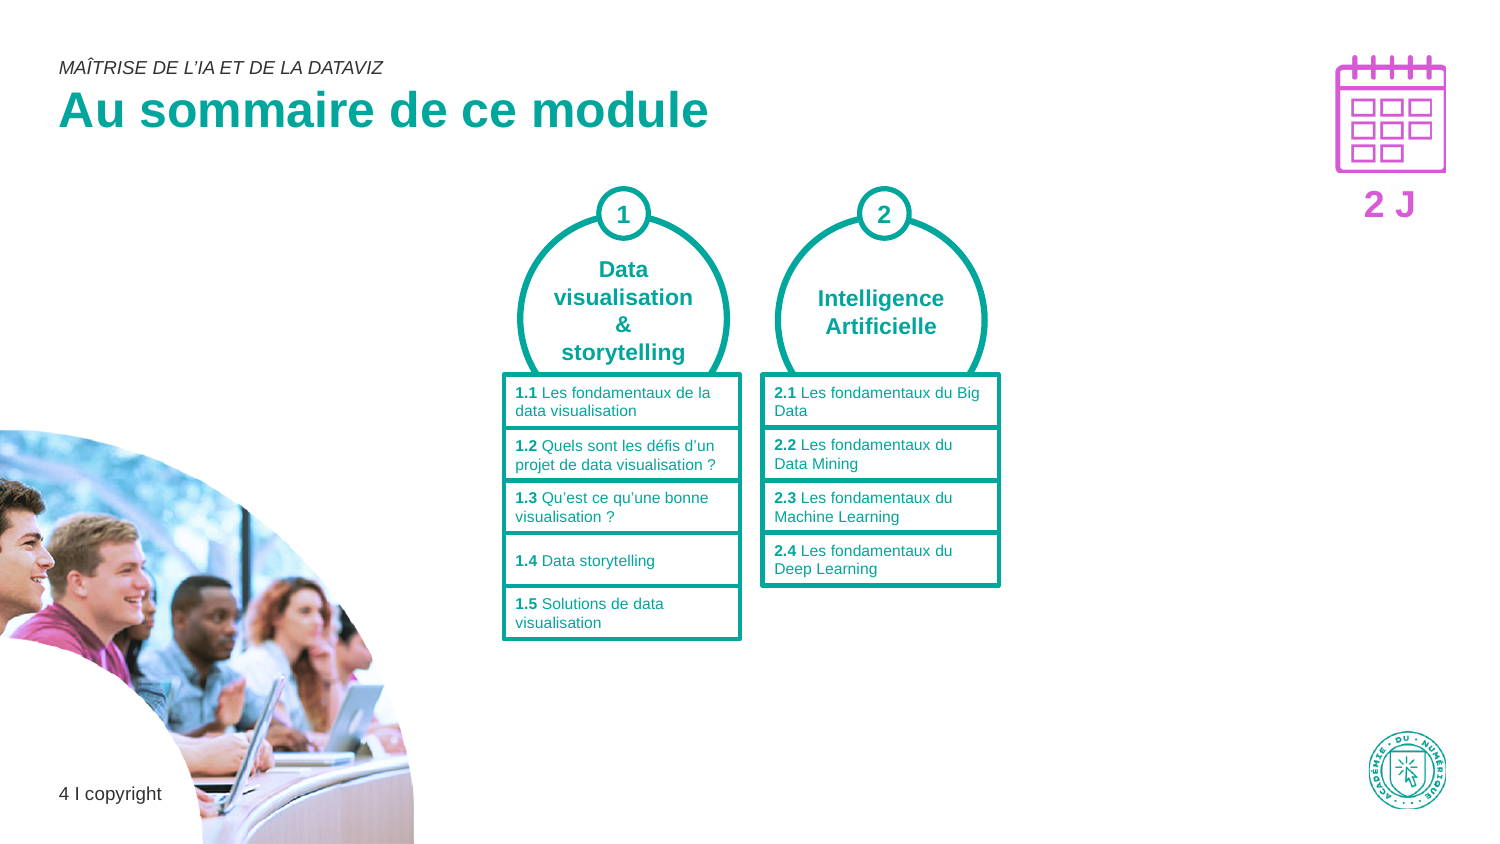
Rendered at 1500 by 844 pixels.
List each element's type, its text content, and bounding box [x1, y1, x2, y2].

text_box 1.2 Quels sont les défis d’un projet de data visualisation ? [502, 426, 742, 478]
text_box MAÎTRISE DE L’IA ET DE LA DATAVIZ [58, 55, 650, 77]
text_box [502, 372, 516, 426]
picture [1335, 55, 1447, 173]
text_box 1.5 Solutions de data visualisation [502, 584, 742, 641]
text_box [519, 188, 728, 423]
text_box 2.4 Les fondamentaux du Deep Learning [760, 530, 1001, 588]
text_box 1.4 Data storytelling [502, 531, 742, 584]
text_box 2.2 Les fondamentaux du Data Mining [760, 425, 1001, 478]
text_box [777, 188, 985, 424]
text_box Au sommaire de ce module [58, 77, 963, 155]
text_box 1.3 Qu’est ce qu’une bonne visualisation ? [502, 478, 742, 531]
text_box 2.3 Les fondamentaux du Machine Learning [760, 478, 1001, 530]
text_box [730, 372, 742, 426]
text_box 2.1 Les fondamentaux du Big Data [988, 372, 1001, 425]
text_box 2 J [1350, 181, 1429, 226]
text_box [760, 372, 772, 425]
picture [0, 430, 414, 844]
